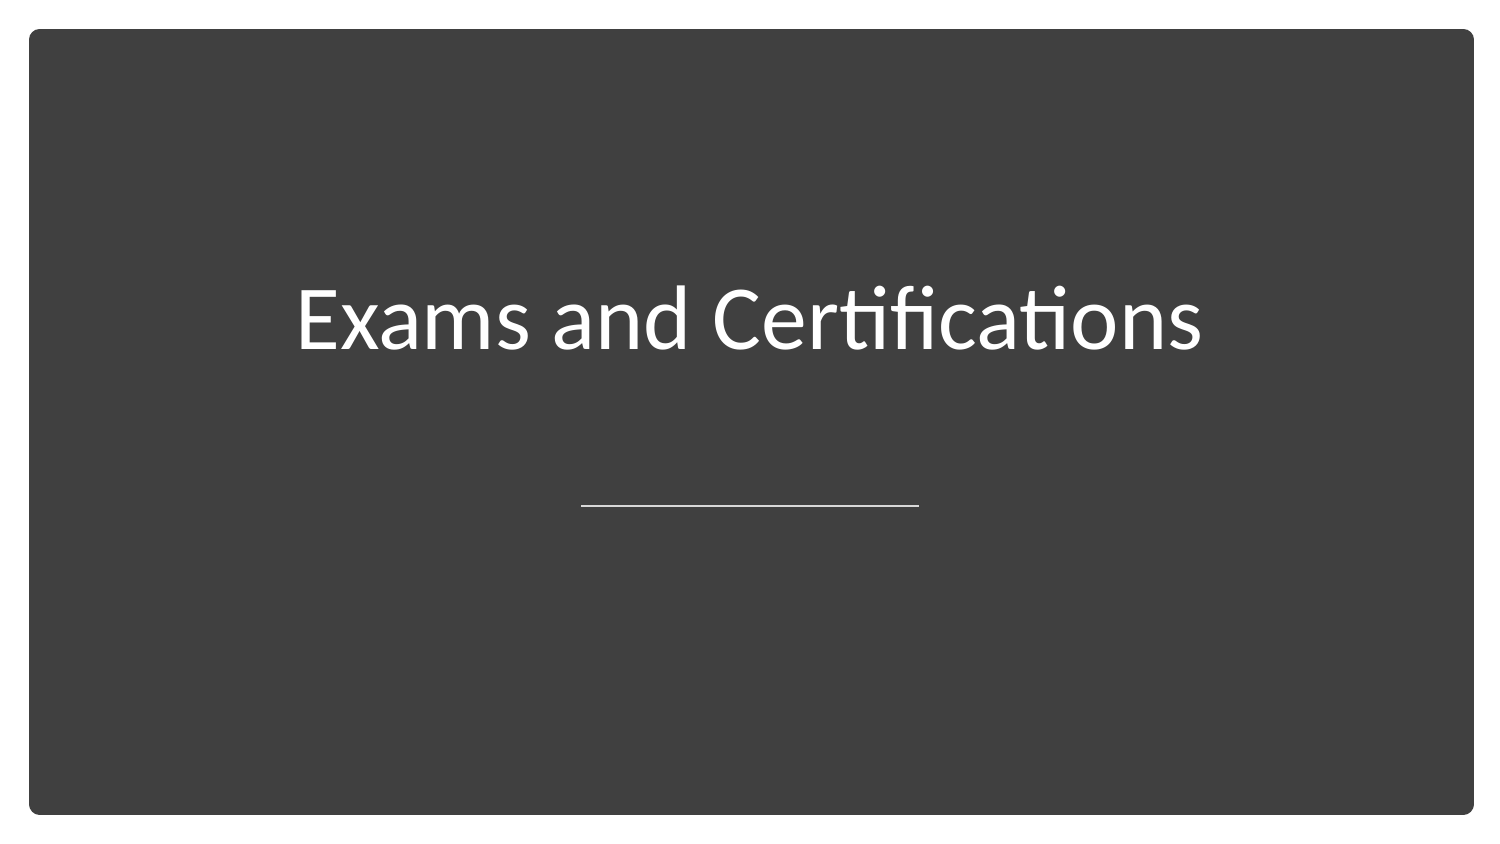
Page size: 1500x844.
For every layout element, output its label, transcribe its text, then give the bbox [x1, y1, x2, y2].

text_box [37, 37, 1465, 806]
text_box [0, 0, 1500, 844]
title Exams and Certifications [187, 138, 1313, 488]
